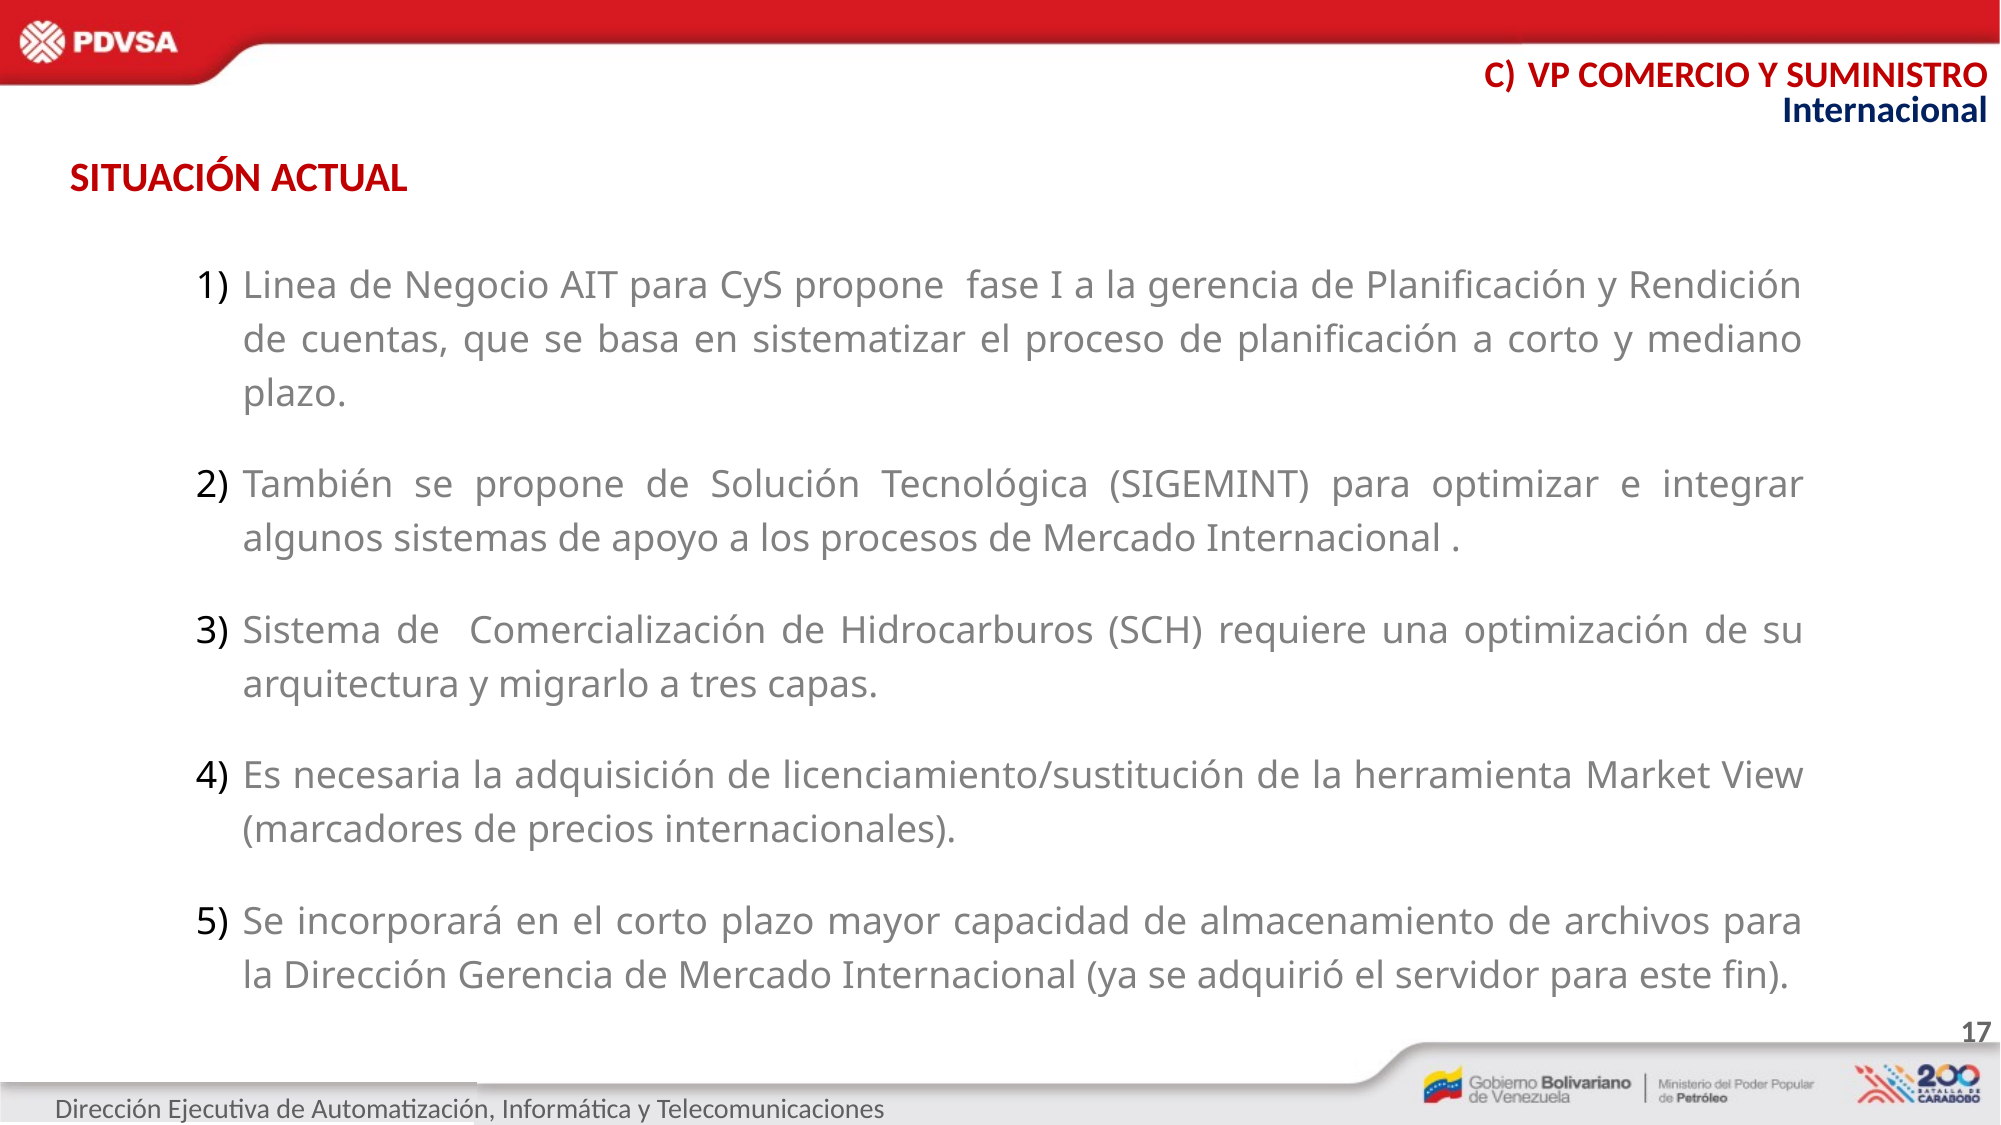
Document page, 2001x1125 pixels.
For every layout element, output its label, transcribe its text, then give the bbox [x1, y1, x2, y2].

text_box VP COMERCIO Y SUMINISTRO Internacional [1397, 50, 2000, 138]
text_box Linea de Negocio AIT para CyS propone fase I a la gerencia de Planificación y Rendición de cuentas, que se basa en sistematizar el proceso de planificación a corto y mediano plazo. También se propone de Solución Tecnológica (SIGEMINT) para optimizar e integrar algunos sistemas de apoyo a los procesos de Mercado Internacional . Sistema de Comercialización de Hidrocarburos (SCH) requiere una optimización de su arquitectura y migrarlo a tres capas. Es necesaria la adquisición de licenciamiento/sustitución de la herramienta Market View (marcadores de precios internacionales). Se incorporará en el corto plazo mayor capacidad de almacenamiento de archivos para la Dirección Gerencia de Mercado Internacional (ya se adquirió el servidor para este fin). [181, 244, 1819, 1004]
text_box SITUACIÓN ACTUAL [55, 142, 1945, 208]
picture [0, 0, 2000, 86]
picture [0, 1039, 2001, 1125]
